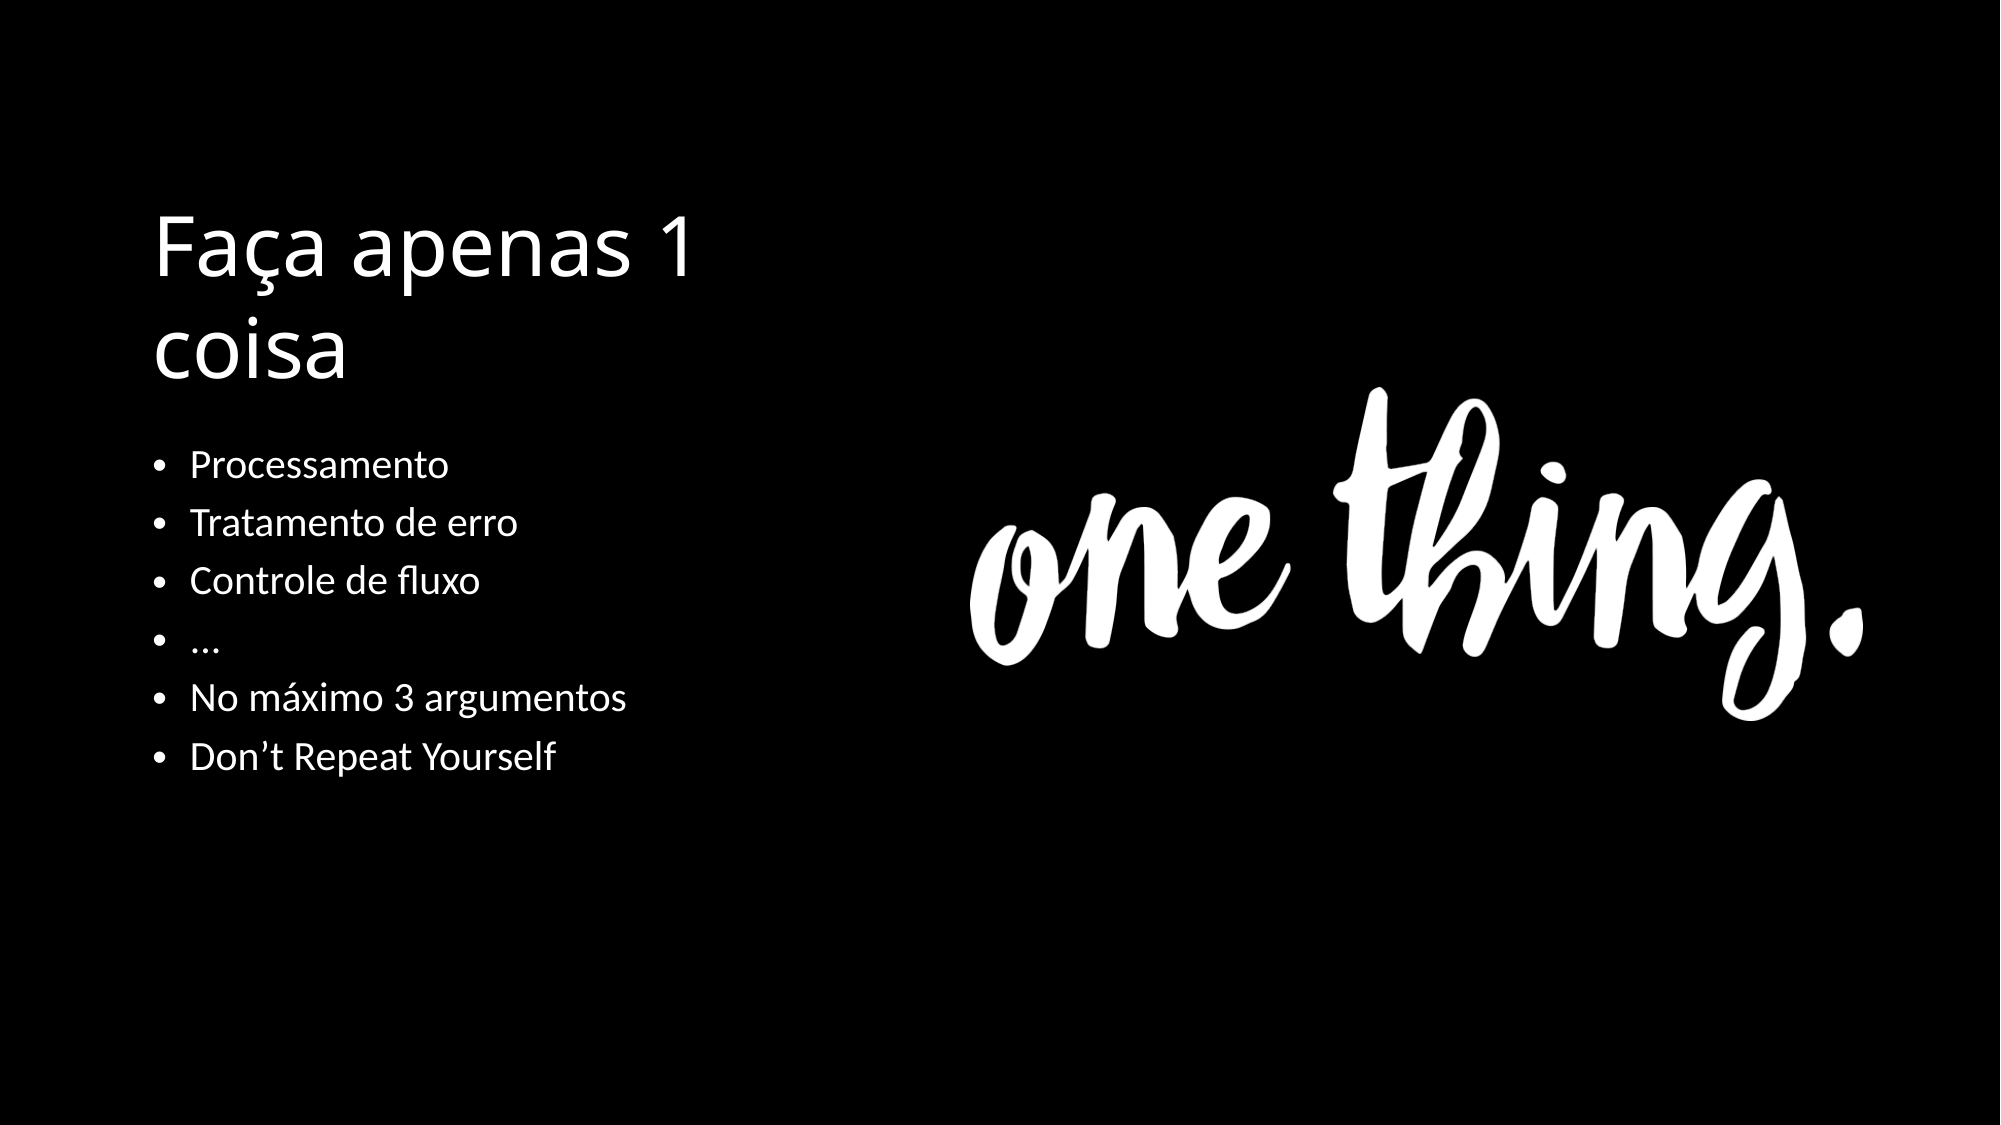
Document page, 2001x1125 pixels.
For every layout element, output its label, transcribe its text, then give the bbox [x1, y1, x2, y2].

title Faça apenas 1 coisa [137, 104, 906, 407]
picture [970, 369, 1863, 740]
list Processamento Tratamento de erro Controle de fluxo ... No máximo 3 argumentos Don’t Repeat Yourself [137, 440, 906, 1020]
